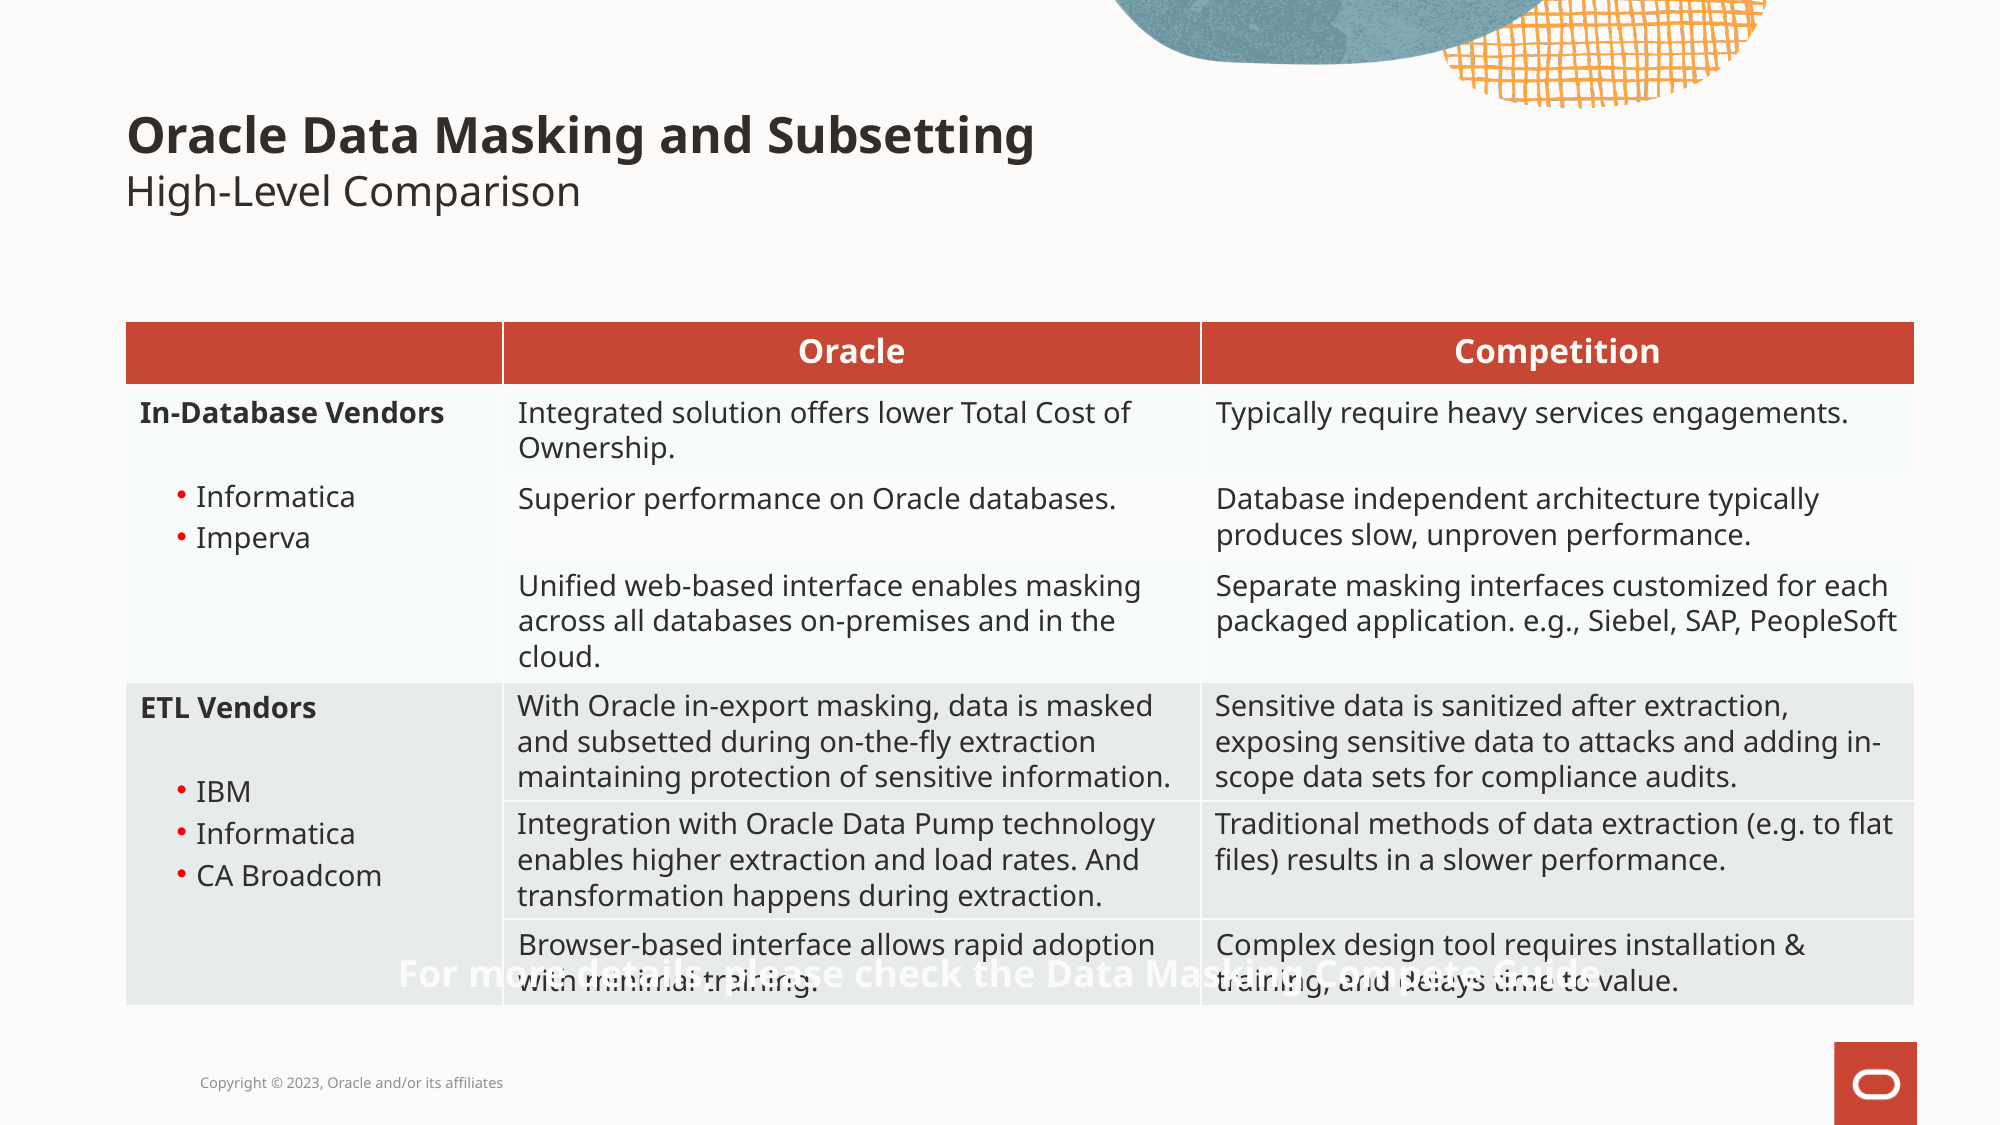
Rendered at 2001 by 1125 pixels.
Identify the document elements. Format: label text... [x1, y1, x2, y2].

table_cell Integration with Oracle Data Pump technology enables higher extraction and load rates. And transformation happens during extraction. [504, 802, 1200, 918]
table_cell Unified web-based interface enables masking across all databases on-premises and in the cloud. [504, 561, 1200, 681]
table_cell Typically require heavy services engagements. [1202, 390, 1914, 473]
table_cell Integrated solution offers lower Total Cost of Ownership. [504, 390, 1200, 473]
text_box For more details, please check the Data Masking Compete Guide [353, 942, 1648, 1003]
table_header Oracle [504, 322, 1200, 384]
list High-Level Comparison [125, 168, 1876, 223]
table_cell With Oracle in-export masking, data is masked and subsetted during on-the-fly extraction maintaining protection of sensitive information. [504, 683, 1200, 800]
table_cell Database independent architecture typically produces slow, unproven performance. [1202, 474, 1914, 559]
table_cell Complex design tool requires installation & training, and delays time to value. [1202, 920, 1914, 1005]
footer Copyright © 2023, Oracle and/or its affiliates [185, 1053, 1128, 1114]
table_cell In-Database Vendors Informatica Imperva [126, 390, 502, 681]
table_cell Traditional methods of data extraction (e.g. to flat files) results in a slower performance. [1202, 802, 1914, 918]
table_cell ETL Vendors IBM Informatica CA Broadcom [126, 683, 502, 1005]
table_cell Superior performance on Oracle databases. [504, 474, 1200, 559]
title Oracle Data Masking and Subsetting [126, 29, 1877, 165]
picture [1087, 0, 1817, 29]
table_header [126, 322, 502, 384]
table_cell Sensitive data is sanitized after extraction, exposing sensitive data to attacks and adding in-scope data sets for compliance audits. [1202, 683, 1914, 800]
table_header Competition [1202, 322, 1914, 384]
table_cell Browser-based interface allows rapid adoption with minimal training. [504, 920, 1200, 942]
table_cell Separate masking interfaces customized for each packaged application. e.g., Siebel, SAP, PeopleSoft [1202, 561, 1914, 681]
